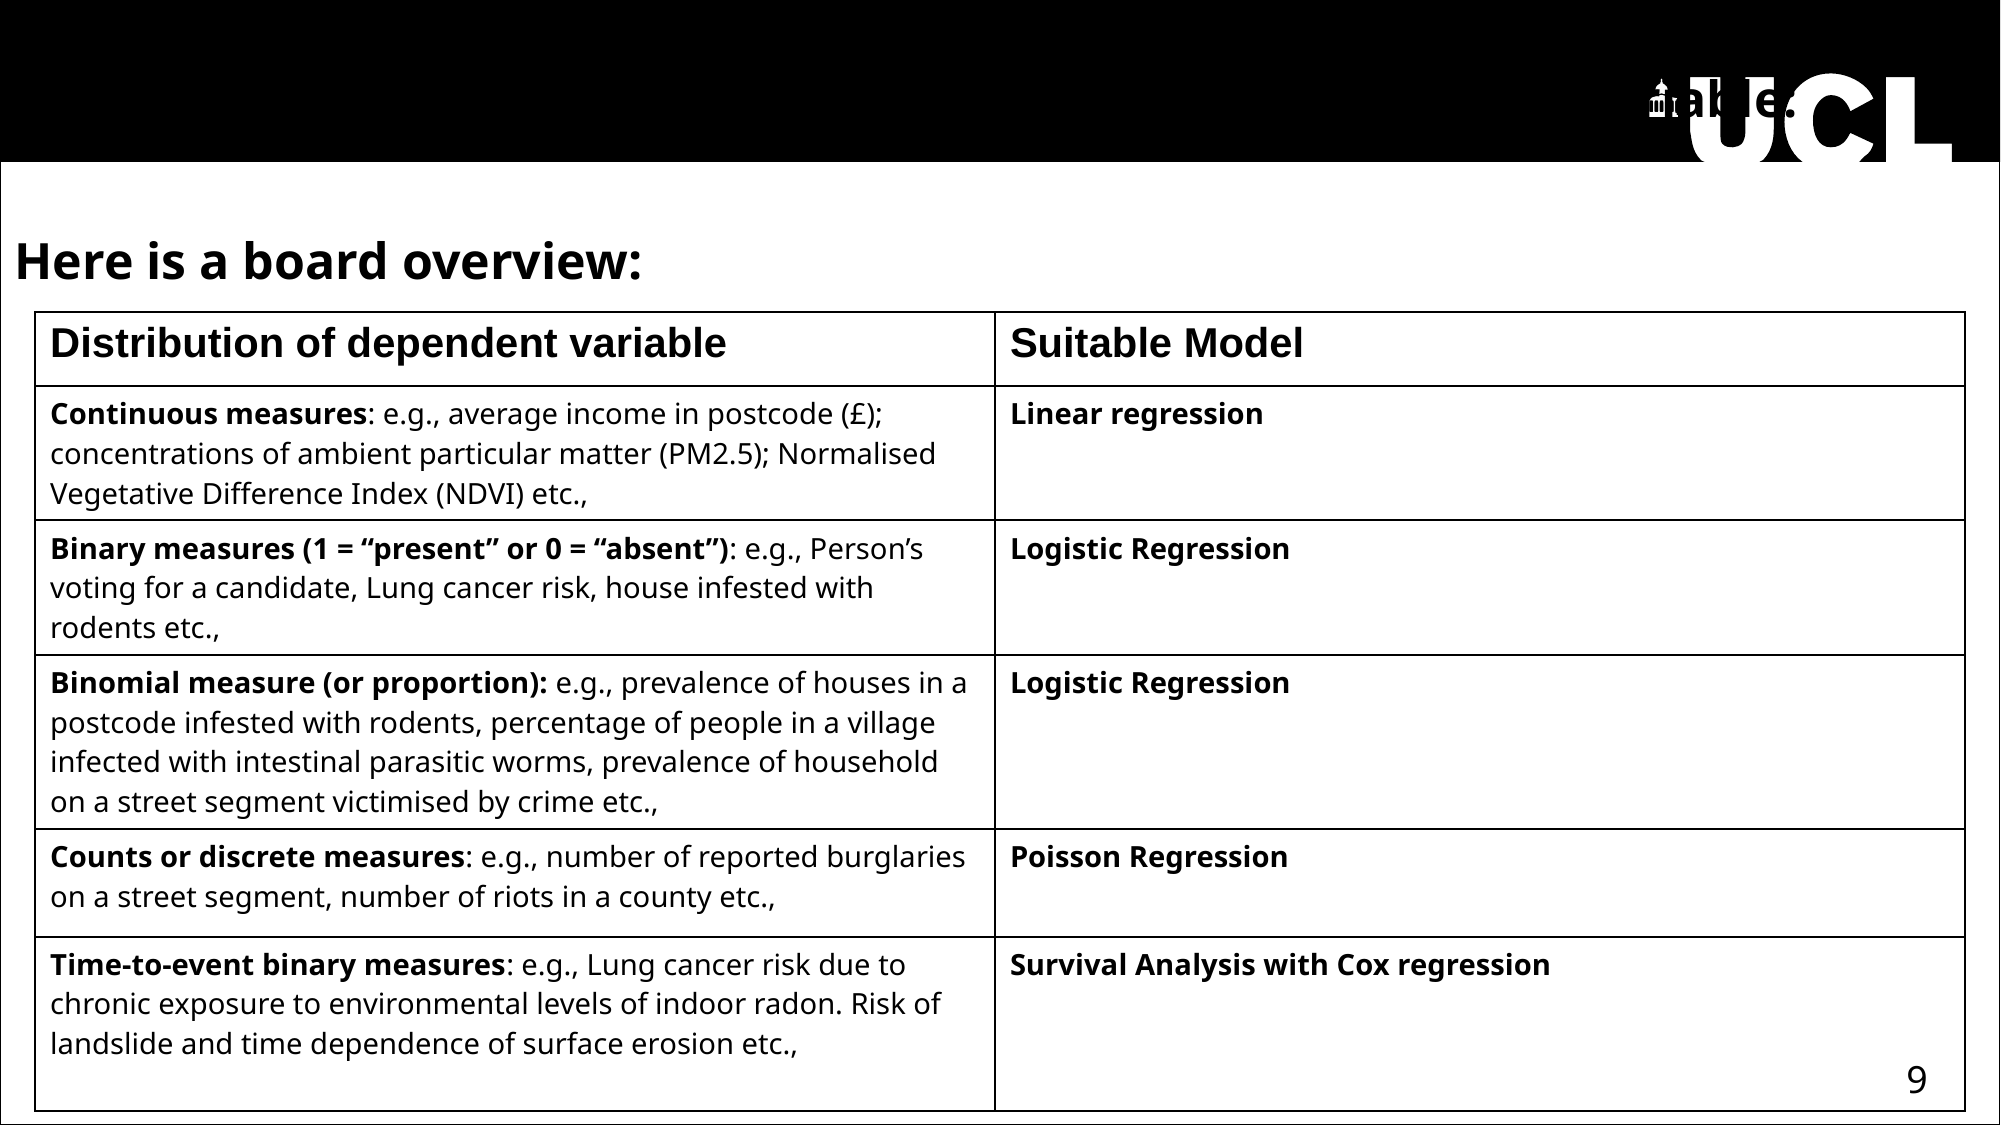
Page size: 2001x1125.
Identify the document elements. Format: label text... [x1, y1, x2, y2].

table_cell Poisson Regression [996, 830, 1964, 936]
table_header Suitable Model [996, 313, 1964, 385]
table_cell Survival Analysis with Cox regression [996, 938, 1964, 1110]
table_cell Continuous measures: e.g., average income in postcode (£); concentrations of ambient particular matter (PM2.5); Normalised Vegetative Difference Index (NDVI) etc., [36, 387, 994, 519]
text_box 9 [1891, 1049, 1981, 1073]
table_cell Binary measures (1 = “present” or 0 = “absent”): e.g., Person’s voting for a candidate, Lung cancer risk, house infested with rodents etc., [36, 521, 994, 654]
list In terms of regression, there are several types of models, each with there own families depending on the type distribution for the dependent variable: Here is a board overview: [0, 0, 2000, 1125]
table_cell Time-to-event binary measures: e.g., Lung cancer risk due to chronic exposure to environmental levels of indoor radon. Risk of landslide and time dependence of surface erosion etc., [36, 938, 994, 1110]
table_cell Linear regression [996, 387, 1964, 519]
table_cell Logistic Regression [996, 521, 1964, 654]
table_header Distribution of dependent variable [36, 313, 994, 385]
table_cell Binomial measure (or proportion): e.g., prevalence of houses in a postcode infested with rodents, percentage of people in a village infected with intestinal parasitic worms, prevalence of household on a street segment victimised by crime etc., [36, 656, 994, 828]
table_cell Logistic Regression [996, 656, 1964, 828]
table_cell Counts or discrete measures: e.g., number of reported burglaries on a street segment, number of riots in a county etc., [36, 830, 994, 936]
